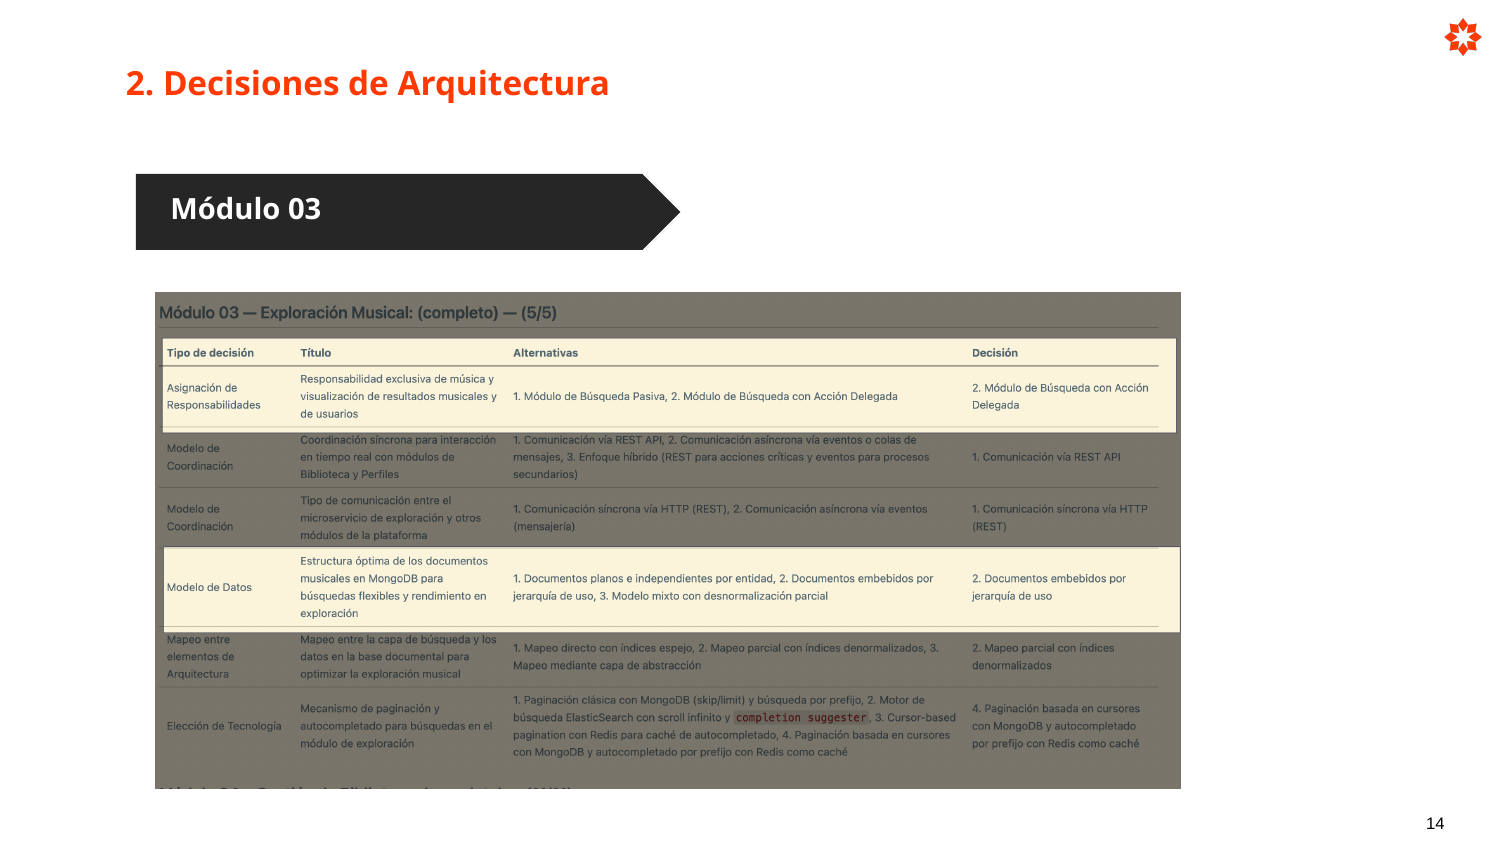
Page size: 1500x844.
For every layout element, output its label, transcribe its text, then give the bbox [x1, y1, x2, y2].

picture [155, 292, 1181, 789]
subtitle Módulo 03 [155, 183, 643, 241]
text_box [133, 171, 683, 253]
text_box 2. Decisiones de Arquitectura [111, 55, 626, 110]
